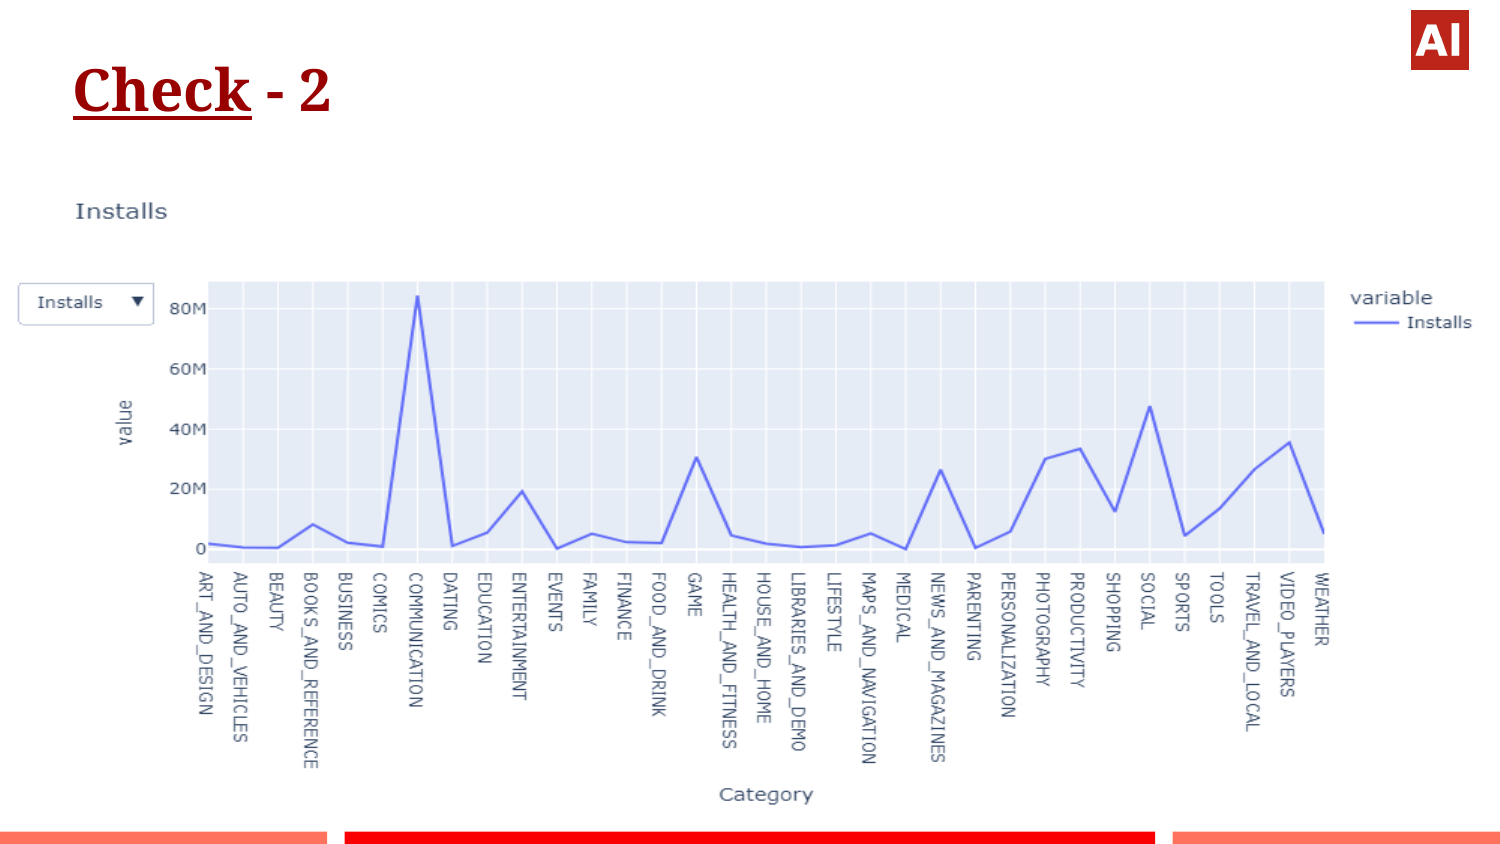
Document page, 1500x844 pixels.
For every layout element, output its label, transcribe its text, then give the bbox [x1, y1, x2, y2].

picture [1411, 10, 1469, 70]
title Check - 2 [57, 37, 1456, 132]
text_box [0, 831, 1500, 844]
picture [0, 156, 1500, 816]
